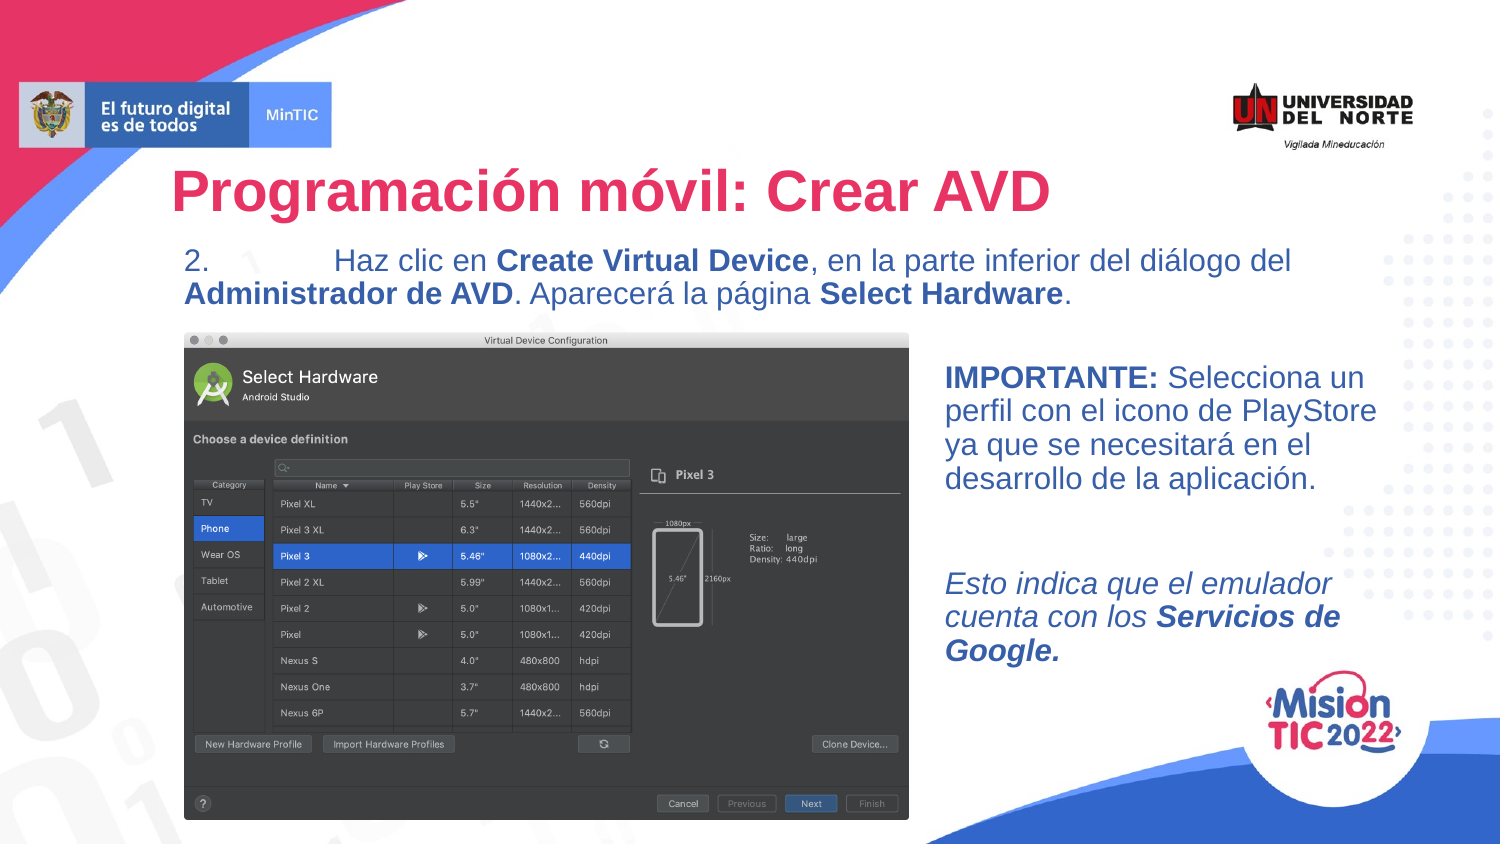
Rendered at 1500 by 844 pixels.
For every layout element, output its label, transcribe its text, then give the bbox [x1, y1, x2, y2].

picture [0, 0, 1500, 844]
text_box Programación móvil: Crear AVD [159, 50, 1398, 229]
text_box IMPORTANTE: Selecciona un perfil con el icono de PlayStore ya que se necesitará en el desarrollo de la aplicación. Esto indica que el emulador cuenta con los Servicios de Google. [944, 355, 1417, 655]
text_box 2. Haz clic en Create Virtual Device, en la parte inferior del diálogo del Administrador de AVD. Aparecerá la página Select Hardware. [183, 238, 1369, 322]
